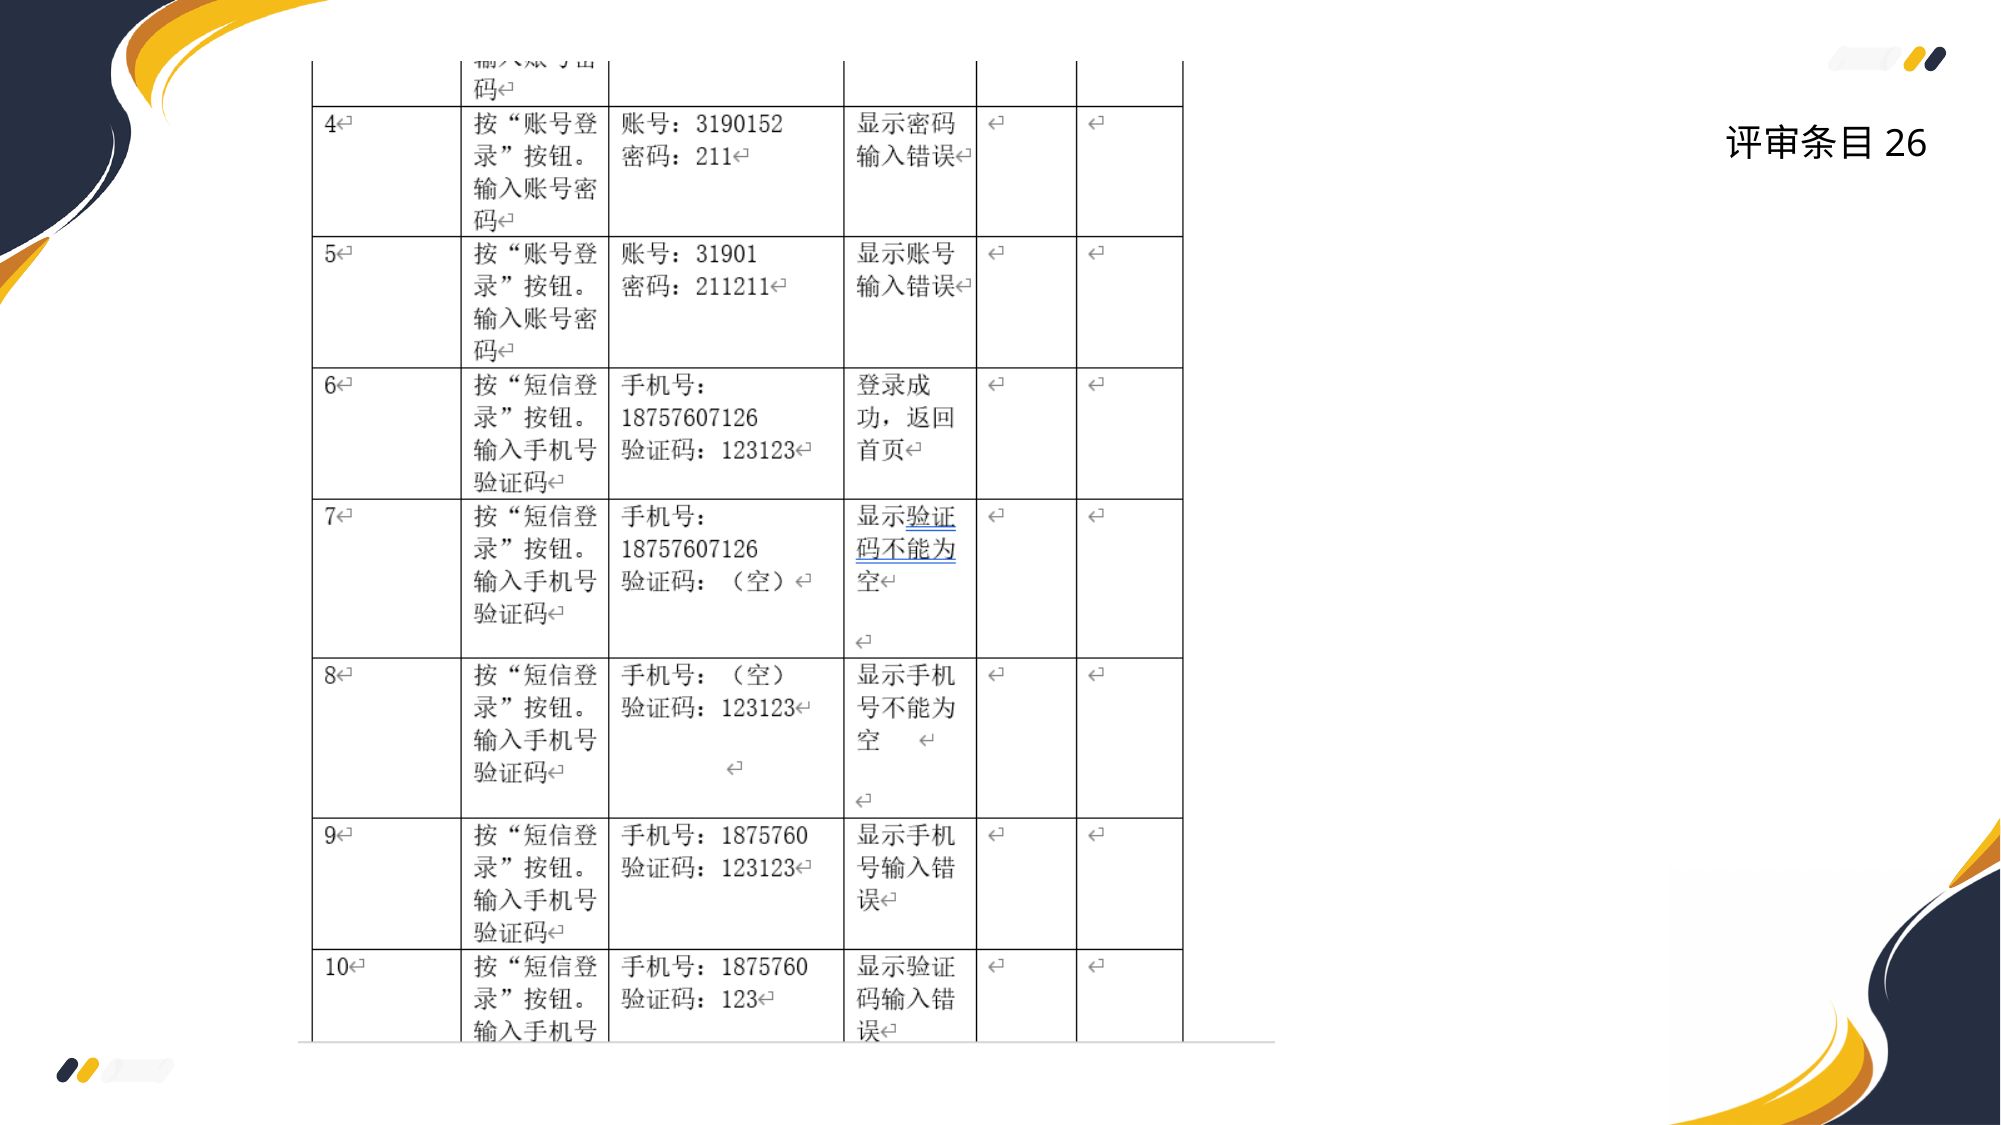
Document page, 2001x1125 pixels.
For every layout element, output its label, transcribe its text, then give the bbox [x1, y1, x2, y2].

picture [0, 0, 1275, 1044]
picture [1669, 868, 2000, 1125]
text_box 评审条目26 [1710, 111, 1943, 172]
